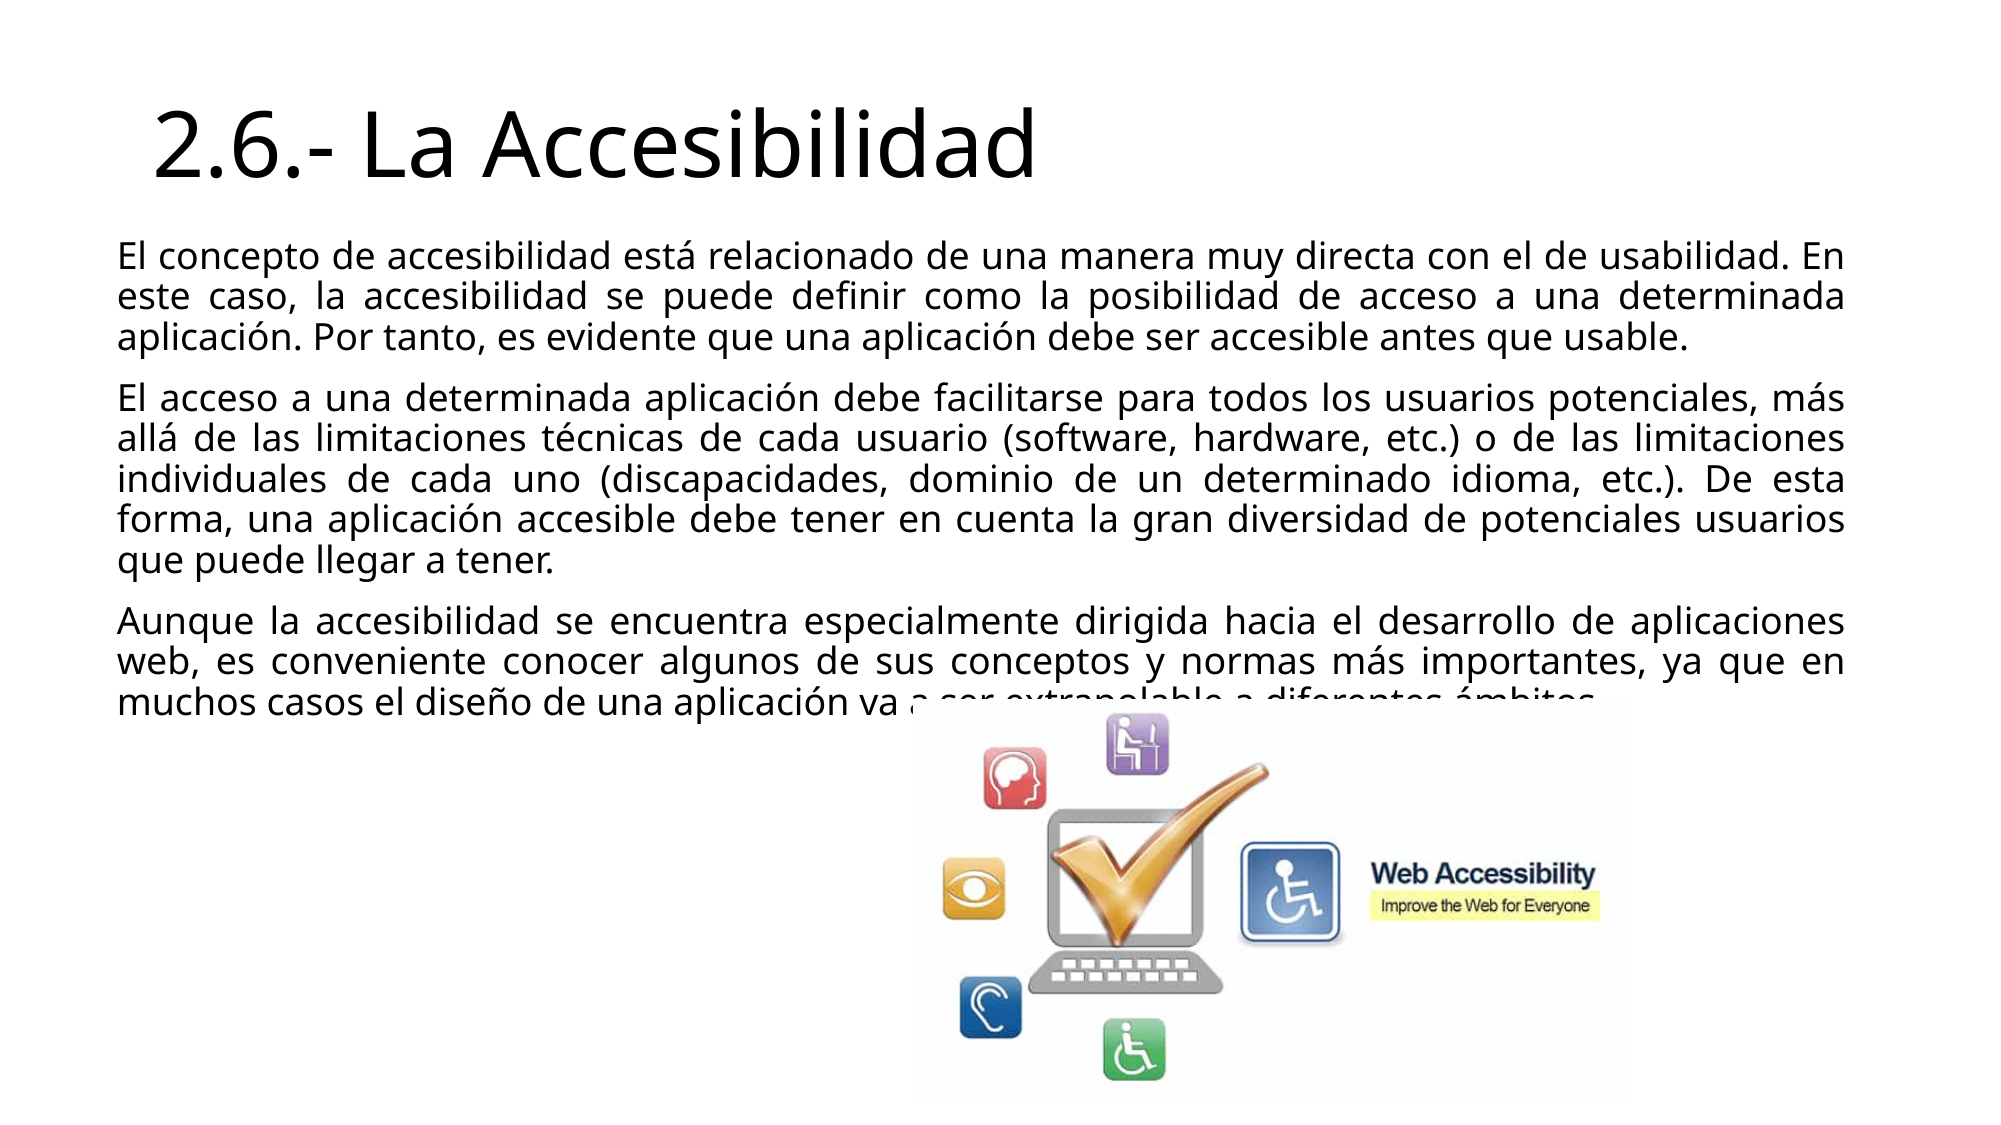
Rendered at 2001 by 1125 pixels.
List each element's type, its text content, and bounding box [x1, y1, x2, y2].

list El concepto de accesibilidad está relacionado de una manera muy directa con el de usabilidad. En este caso, la accesibilidad se puede definir como la posibilidad de acceso a una determinada aplicación. Por tanto, es evidente que una aplicación debe ser accesible antes que usable. El acceso a una determinada aplicación debe facilitarse para todos los usuarios potenciales, más allá de las limitaciones técnicas de cada usuario (software, hardware, etc.) o de las limitaciones individuales de cada uno (discapacidades, dominio de un determinado idioma, etc.). De esta forma, una aplicación accesible debe tener en cuenta la gran diversidad de potenciales usuarios que puede llegar a tener. Aunque la accesibilidad se encuentra especialmente dirigida hacia el desarrollo de aplicaciones web, es conveniente conocer algunos de sus conceptos y normas más importantes, ya que en muchos casos el diseño de una aplicación va a ser extrapolable a diferentes ámbitos. [101, 229, 1863, 943]
title 2.6.- La Accesibilidad [137, 38, 1863, 229]
picture [912, 699, 1628, 1102]
